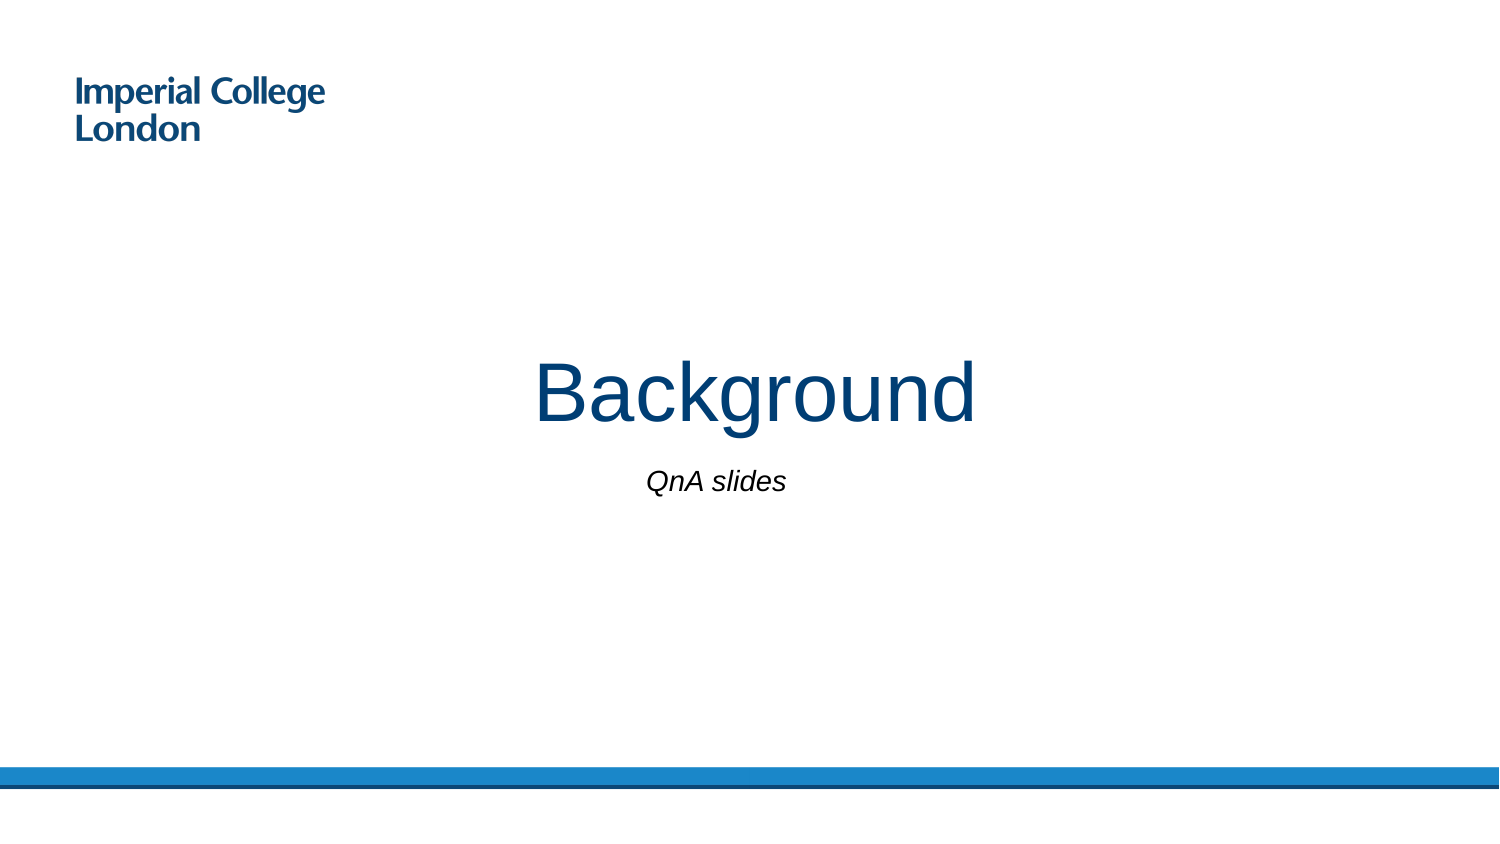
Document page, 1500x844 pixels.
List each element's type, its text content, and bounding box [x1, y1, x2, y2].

title Background [533, 314, 988, 455]
picture [0, 0, 1499, 844]
text_box QnA slides [631, 454, 869, 505]
